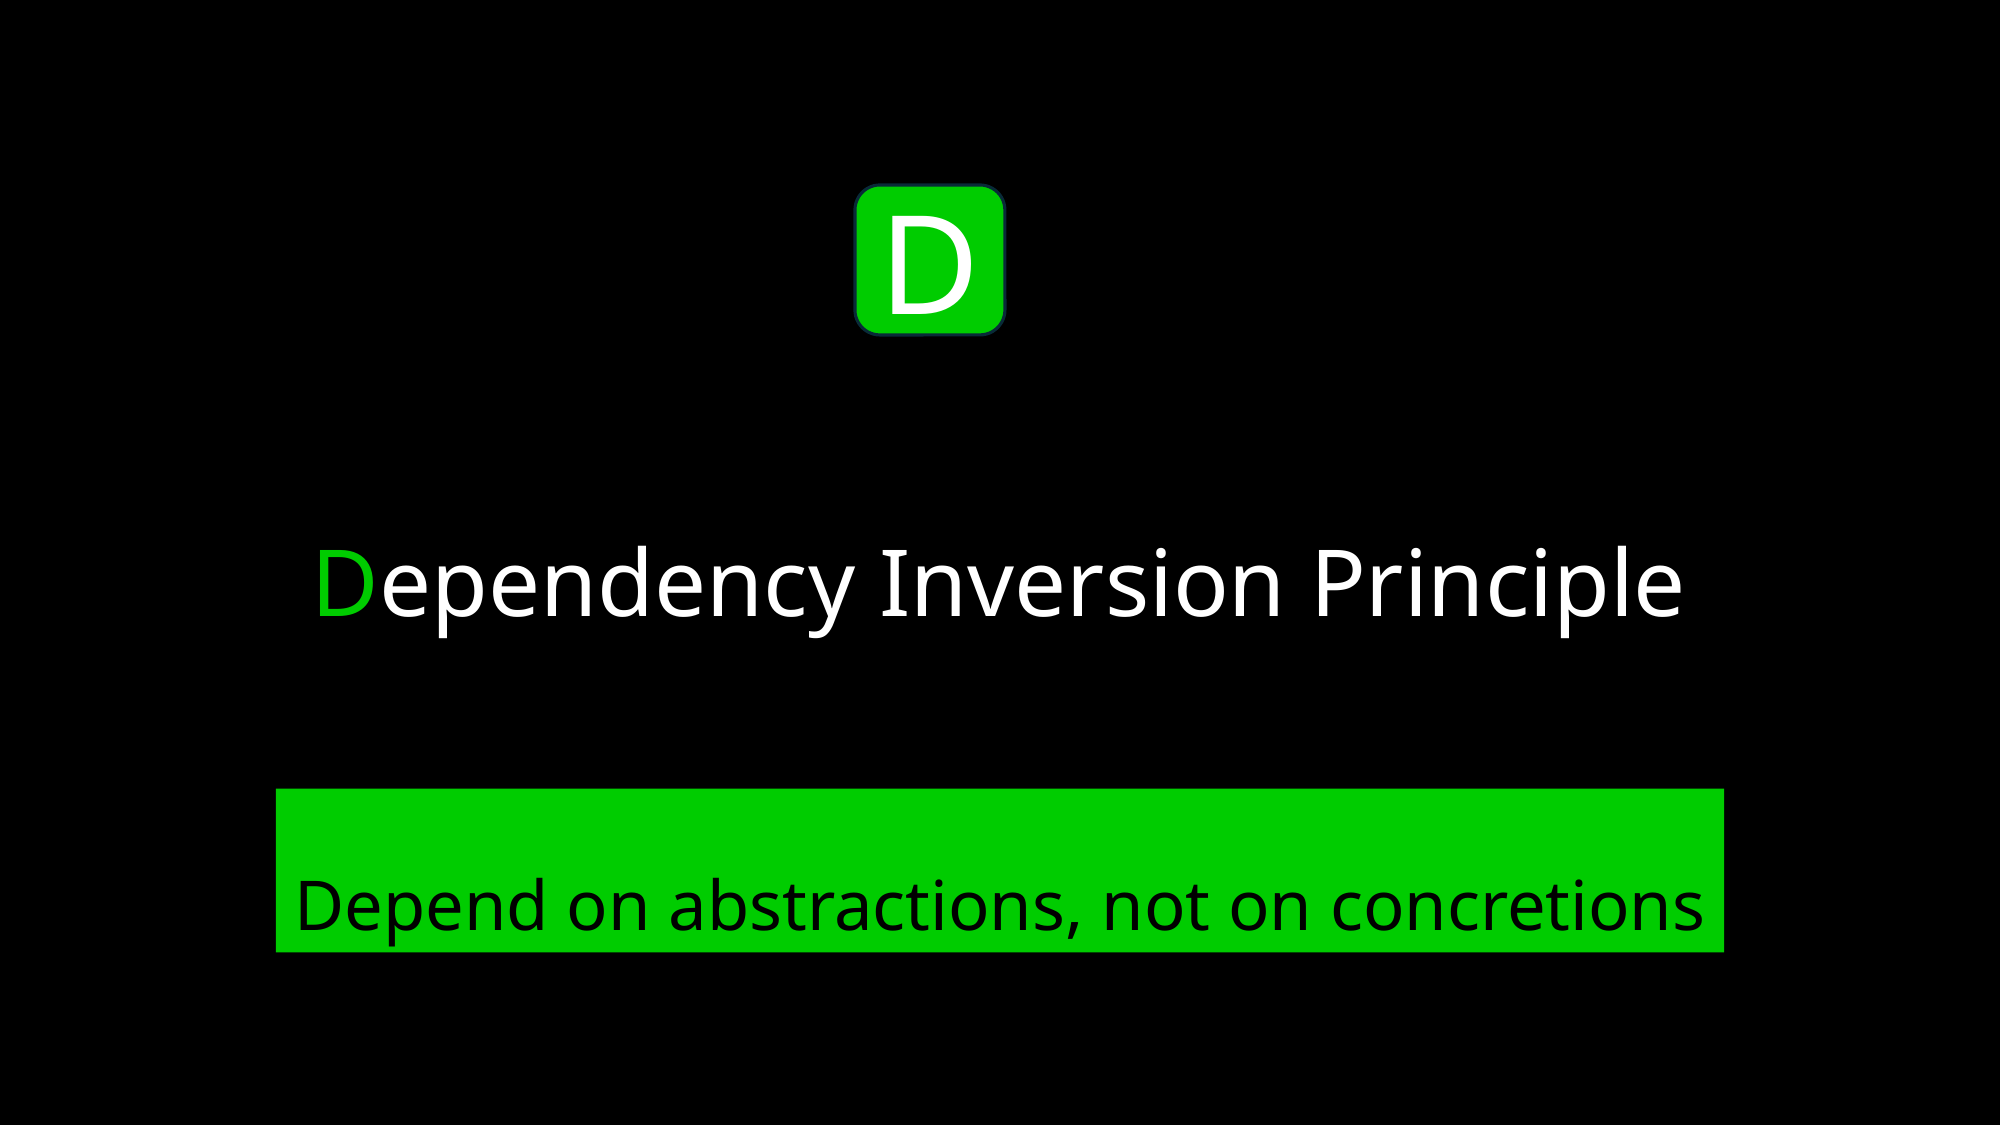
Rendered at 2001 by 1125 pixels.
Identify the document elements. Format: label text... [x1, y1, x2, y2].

text_box D [853, 183, 1007, 337]
title Dependency Inversion Principle [198, 480, 1802, 645]
text_box Depend on abstractions, not on concretions [275, 788, 1725, 953]
